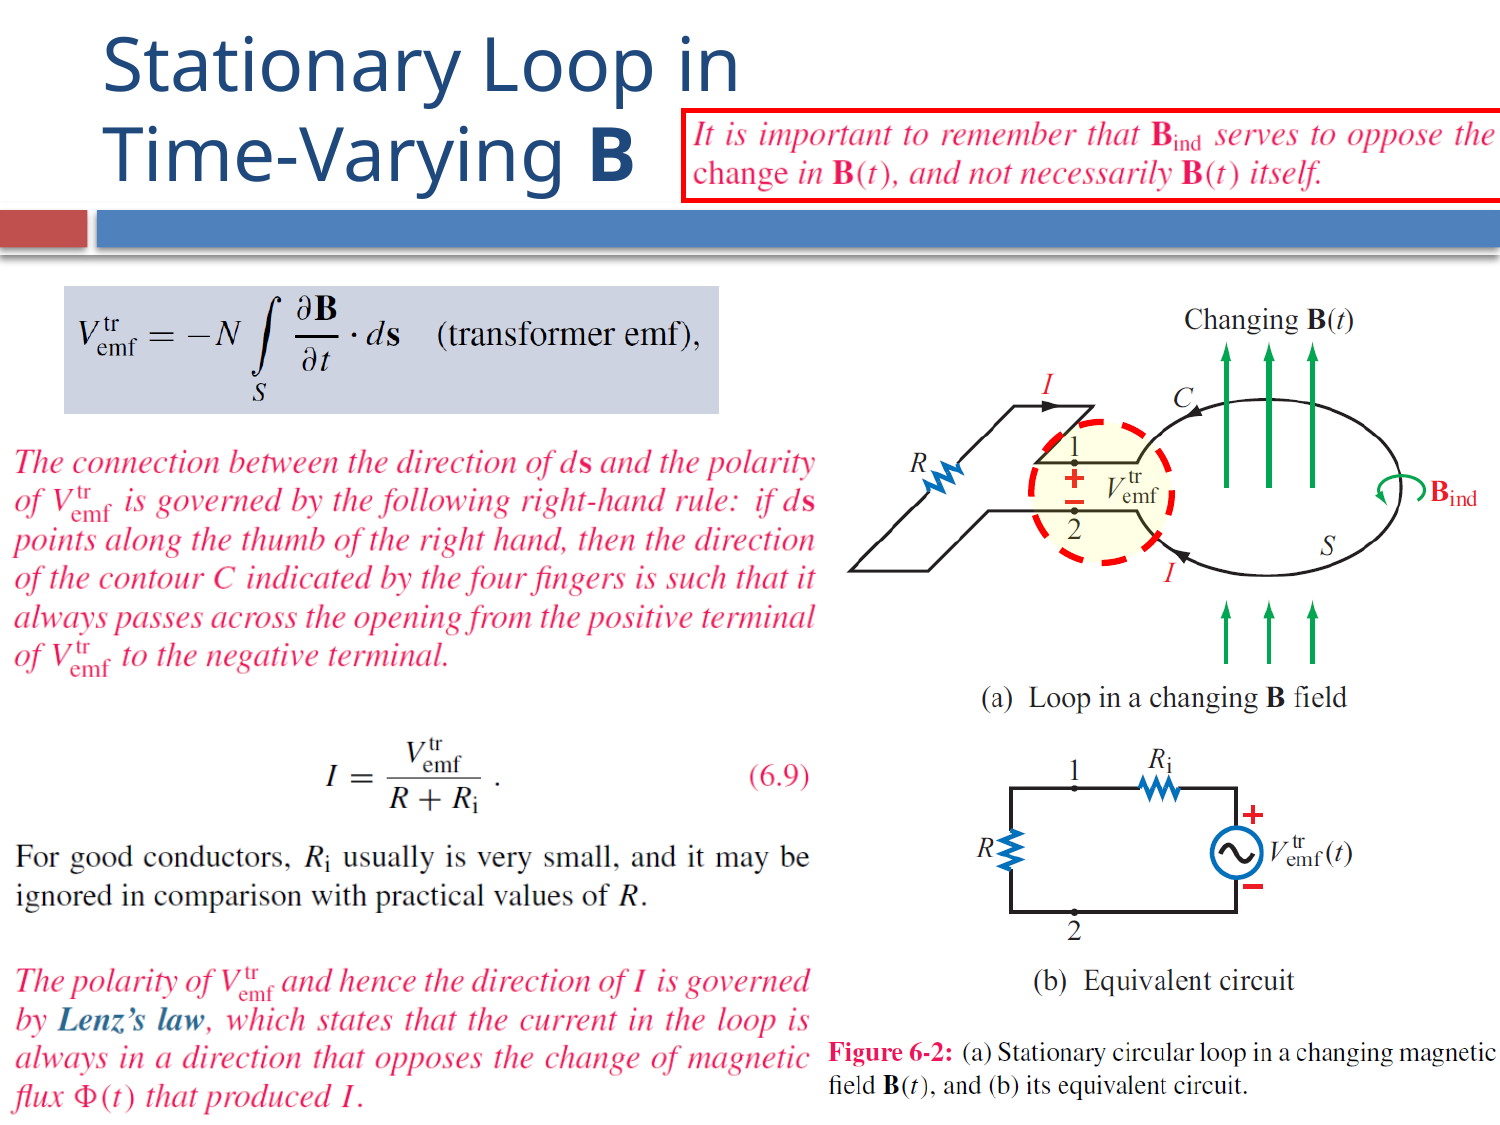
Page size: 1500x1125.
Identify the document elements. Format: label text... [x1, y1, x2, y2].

title Stationary Loop in Time-Varying B [87, 24, 787, 188]
picture [685, 112, 1500, 199]
picture [0, 297, 1500, 1125]
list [0, 437, 818, 680]
picture [62, 284, 720, 415]
